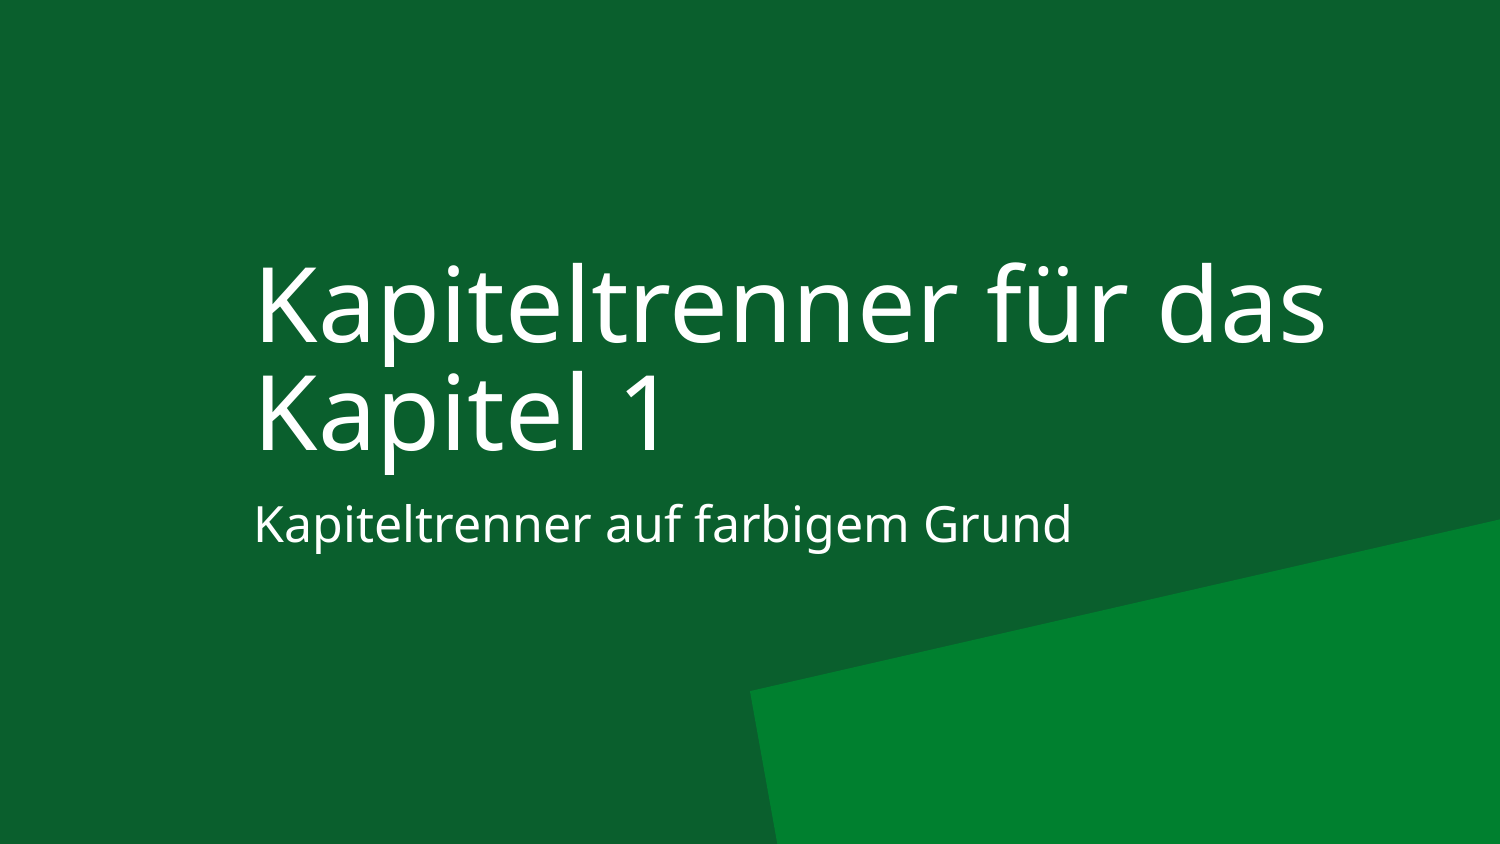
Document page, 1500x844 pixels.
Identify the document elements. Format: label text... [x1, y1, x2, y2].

title Kapiteltrenner für das Kapitel 1 [253, 61, 1442, 472]
list Kapiteltrenner auf farbigem Grund [253, 492, 1243, 735]
